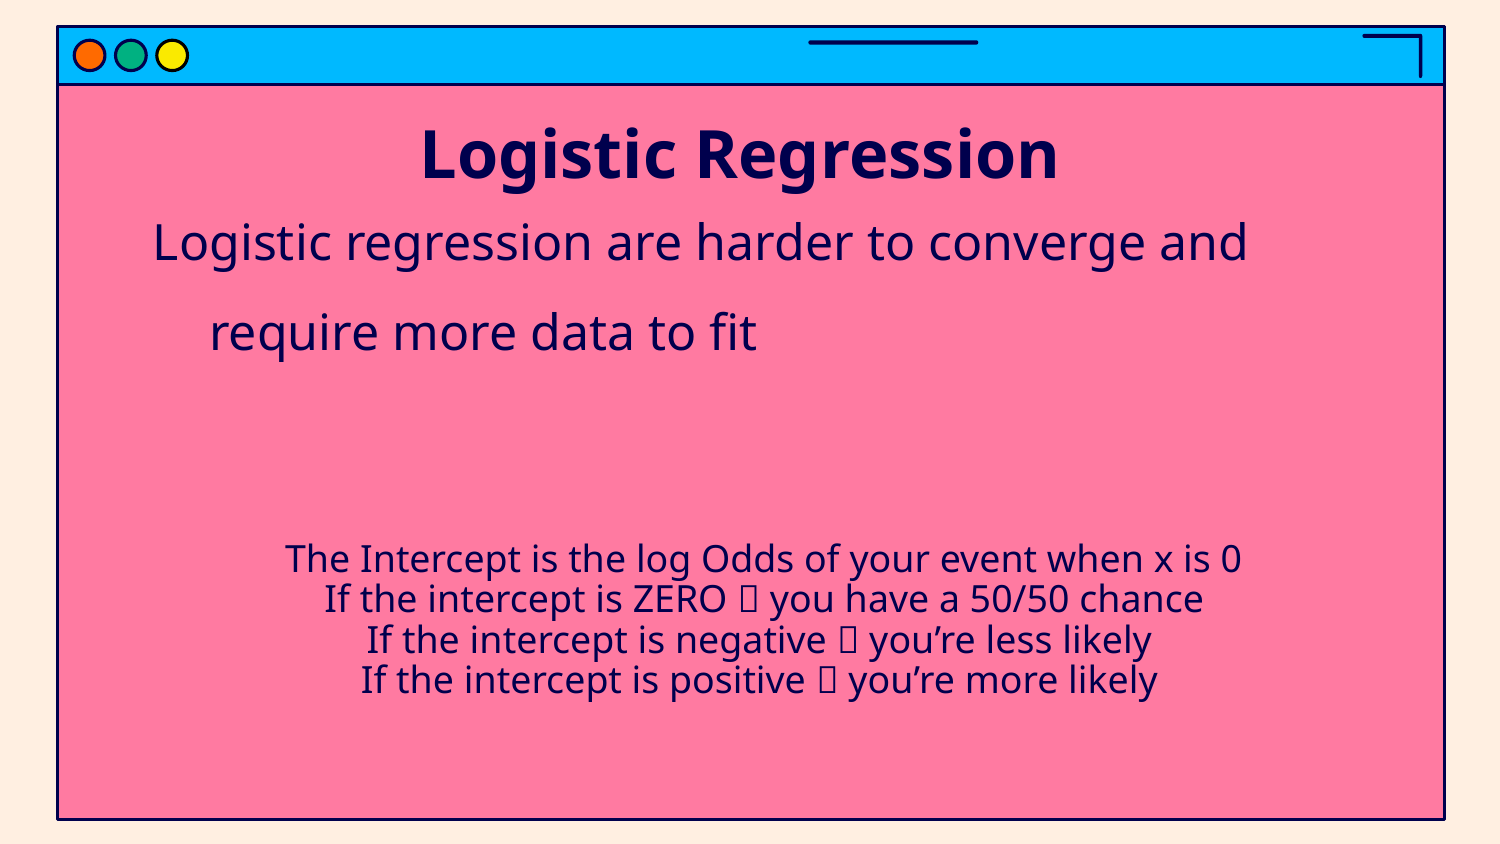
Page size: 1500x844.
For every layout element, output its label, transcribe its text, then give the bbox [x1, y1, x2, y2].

title Logistic Regression [114, 96, 1383, 191]
